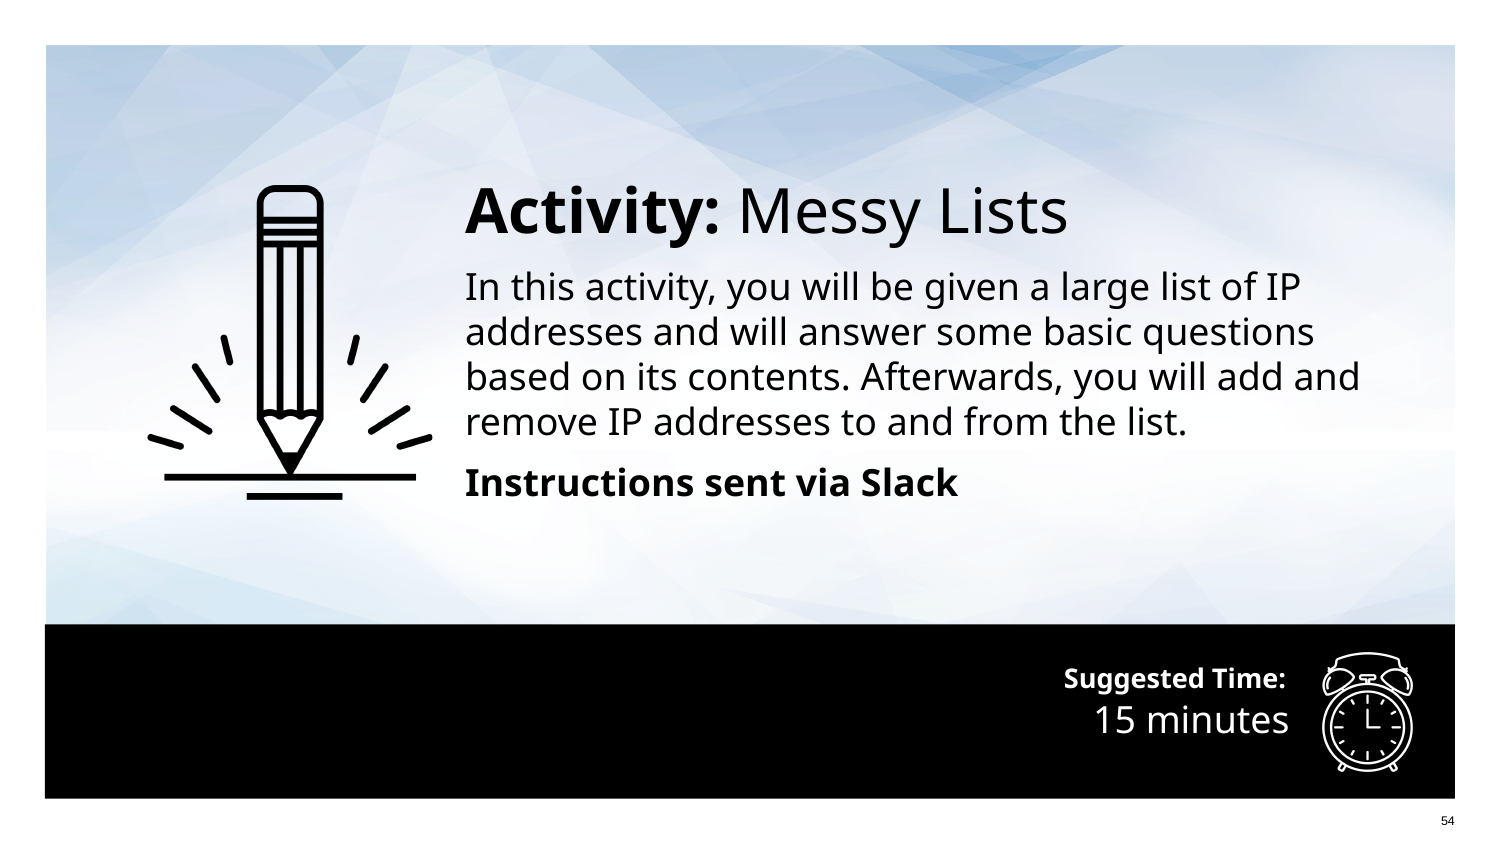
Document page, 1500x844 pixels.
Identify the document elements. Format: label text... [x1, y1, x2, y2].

slide_number ‹#› [1412, 813, 1455, 831]
title Activity: Messy Lists In this activity, you will be given a large list of IP addresses and will answer some basic questions based on its contents. Afterwards, you will add and remove IP addresses to and from the list. Instructions sent via Slack [44, 171, 1455, 625]
picture [1322, 652, 1413, 694]
picture [45, 46, 1455, 171]
title 15 minutes [0, 694, 1455, 799]
